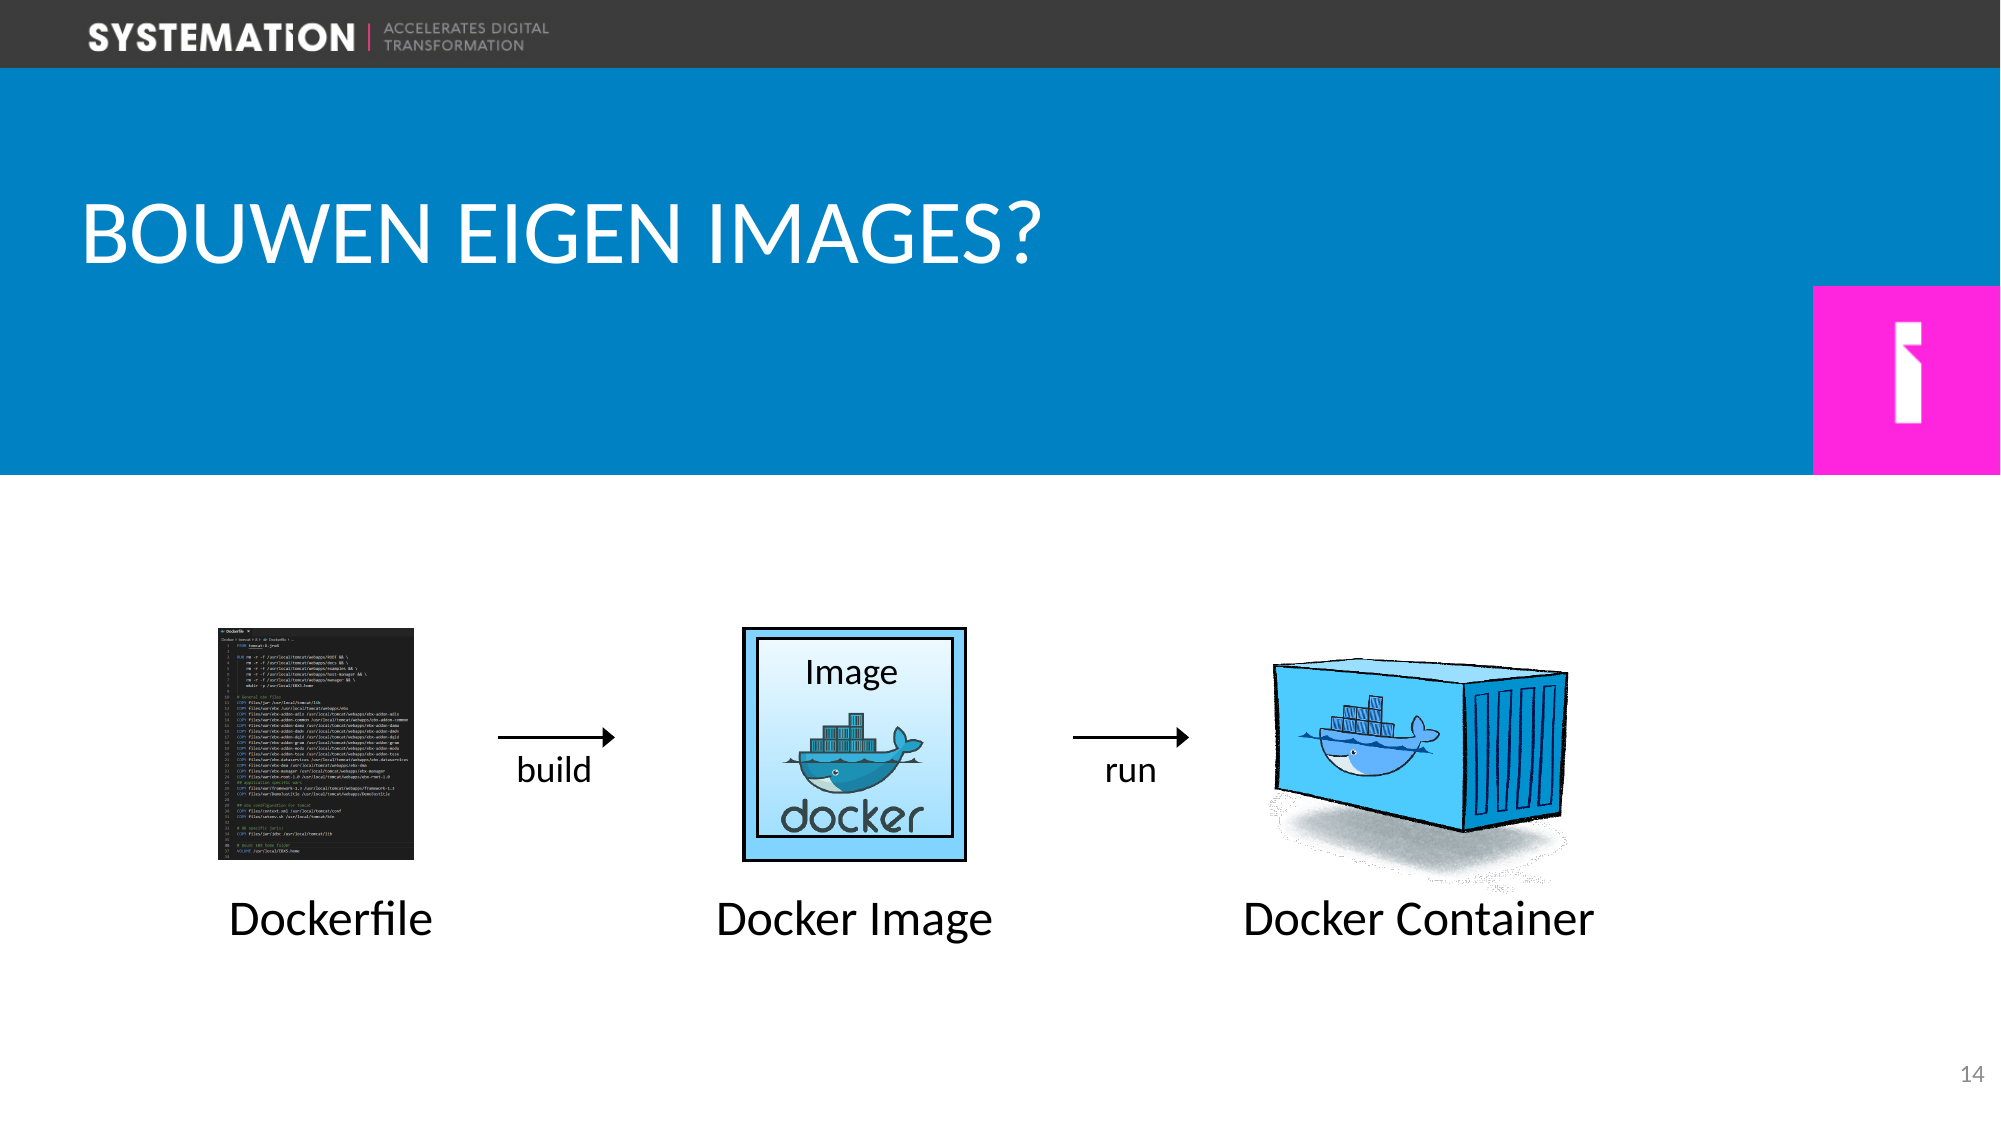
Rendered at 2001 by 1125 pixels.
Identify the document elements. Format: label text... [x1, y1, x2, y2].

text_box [744, 628, 966, 861]
slide_number 14 [1550, 1042, 2000, 1103]
text_box build [501, 737, 619, 798]
text_box Dockerfile [213, 877, 449, 953]
picture [217, 628, 414, 860]
title Bouwen eigen images? [64, 177, 1607, 381]
picture [1167, 527, 1672, 961]
text_box Docker Image [701, 877, 1009, 953]
picture [0, 0, 2001, 67]
text_box run [1090, 739, 1167, 798]
picture [1814, 287, 2001, 475]
